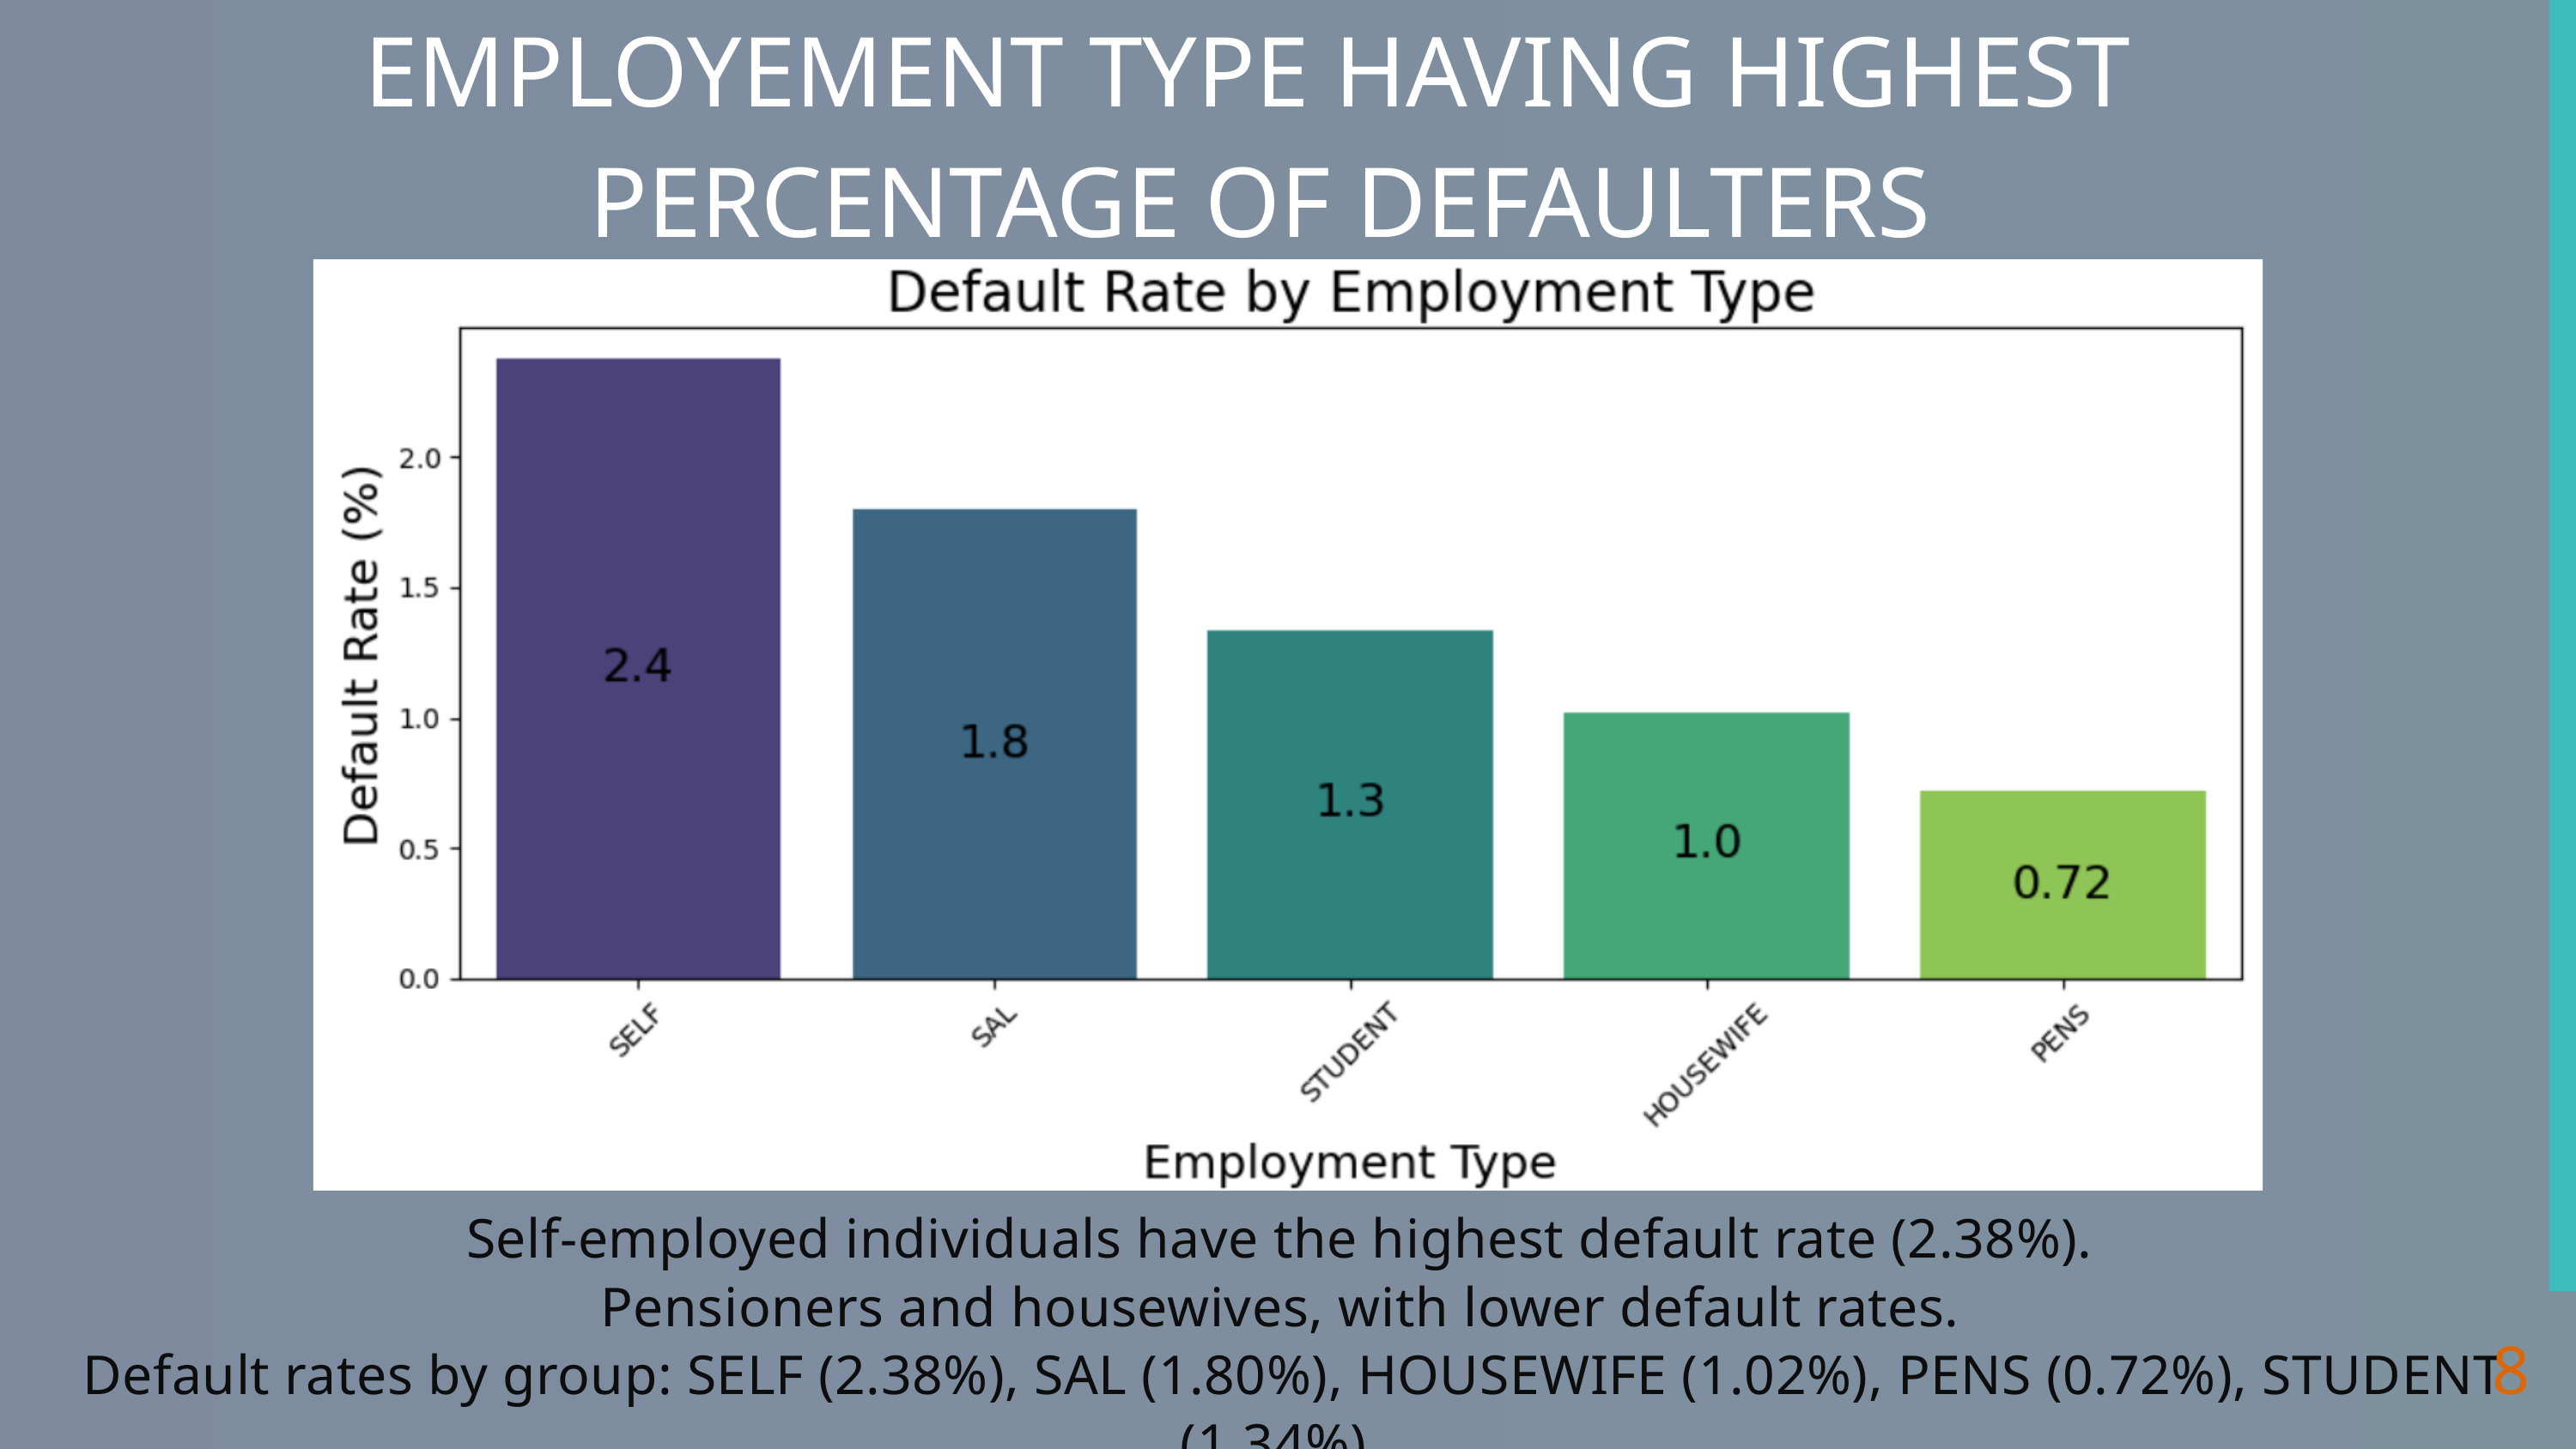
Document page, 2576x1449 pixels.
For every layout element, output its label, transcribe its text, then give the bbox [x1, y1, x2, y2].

text_box 8 [2472, 1315, 2549, 1408]
text_box [2549, 0, 2576, 1291]
text_box EMPLOYEMENT TYPE HAVING HIGHEST PERCENTAGE OF DEFAULTERS [0, 0, 2520, 257]
text_box Self-employed individuals have the highest default rate (2.38%). Pensioners and housewives, with lower default rates. Default rates by group: SELF (2.38%), SAL (1.80%), HOUSEWIFE (1.02%), PENS (0.72%), STUDENT (1.34%). [0, 1199, 2563, 1449]
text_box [313, 259, 2263, 1191]
